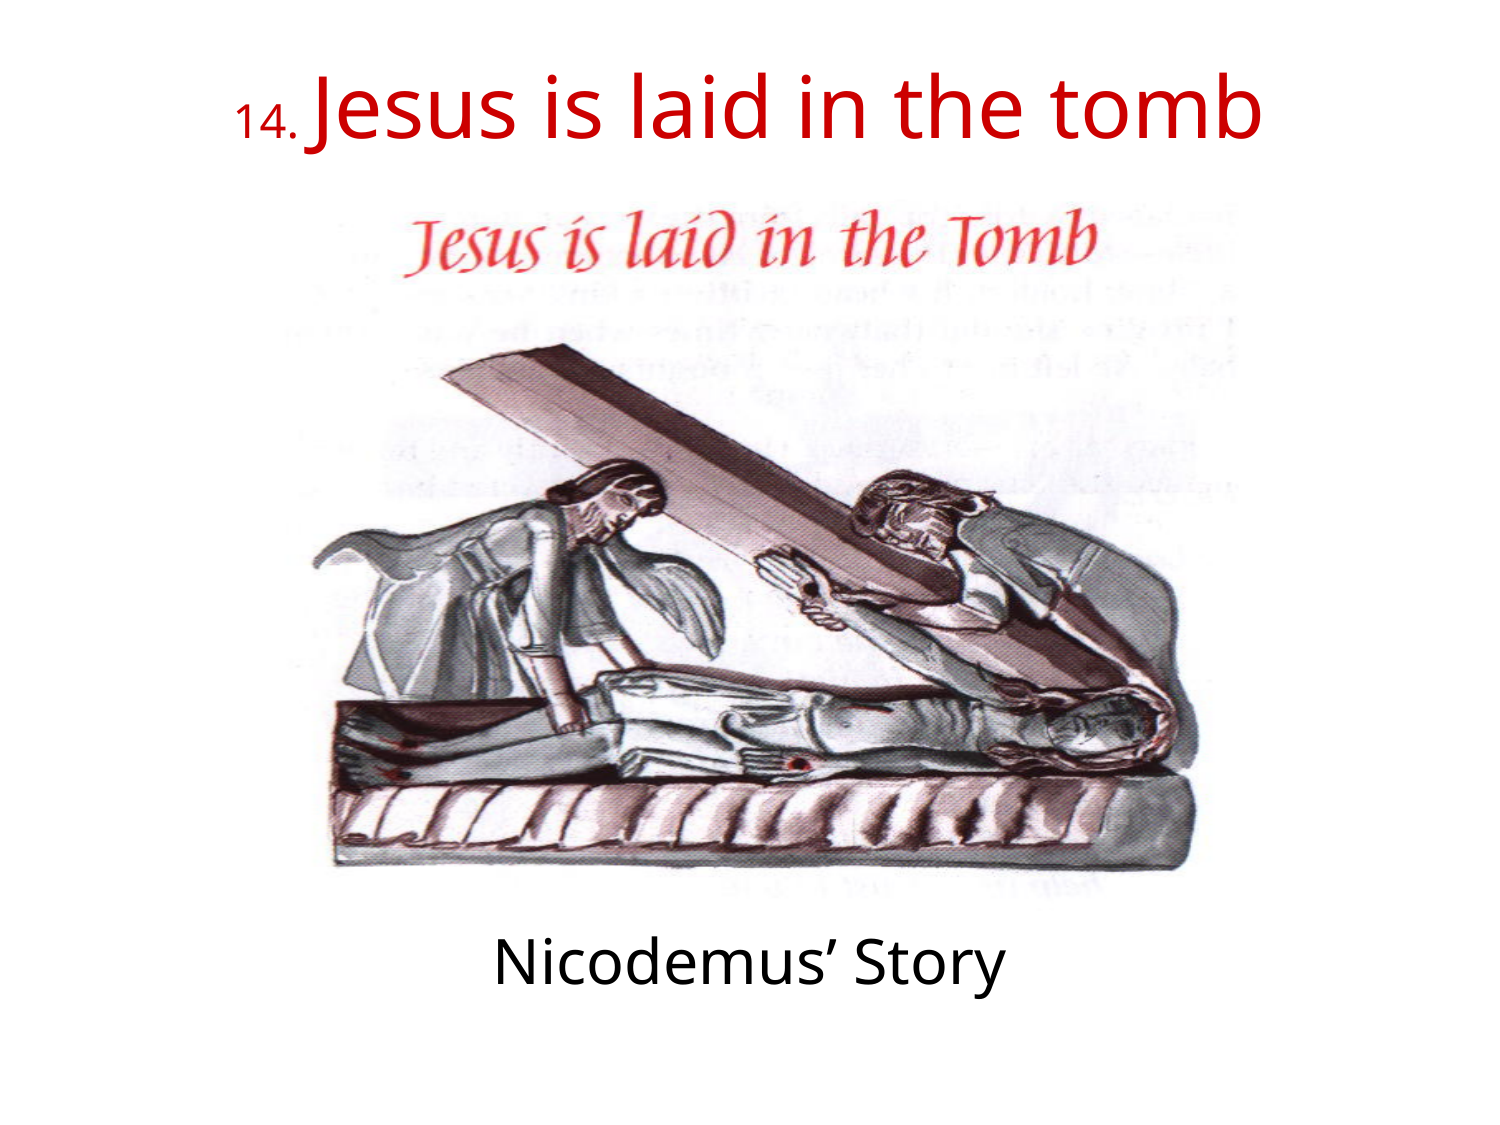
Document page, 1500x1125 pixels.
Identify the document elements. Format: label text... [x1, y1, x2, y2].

list Nicodemus’ Story [75, 914, 1425, 1005]
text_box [269, 198, 1240, 912]
title 14. Jesus is laid in the tomb [75, 45, 1425, 164]
